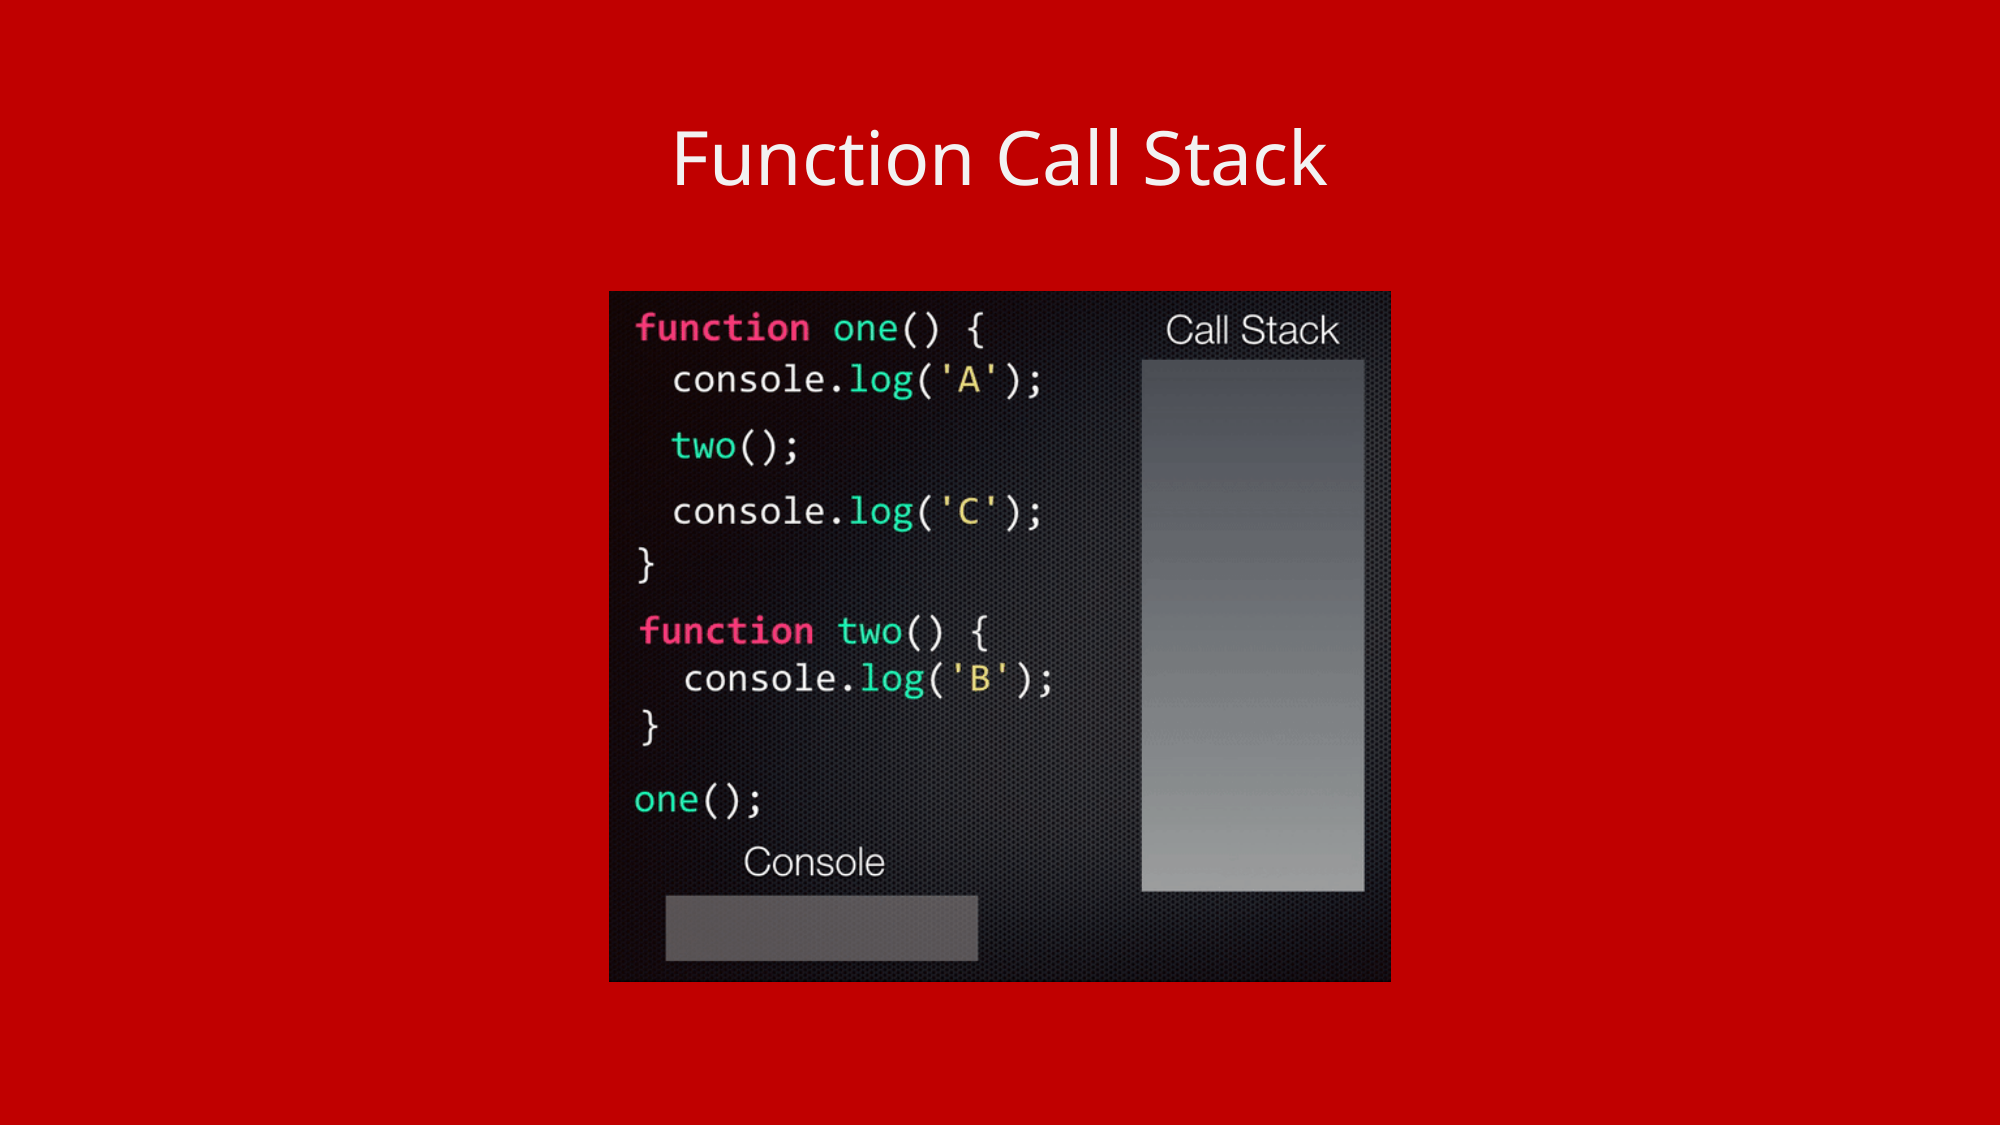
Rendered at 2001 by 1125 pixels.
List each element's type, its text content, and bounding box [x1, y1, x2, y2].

text_box Function Call Stack [655, 103, 1345, 208]
picture [609, 291, 1391, 982]
